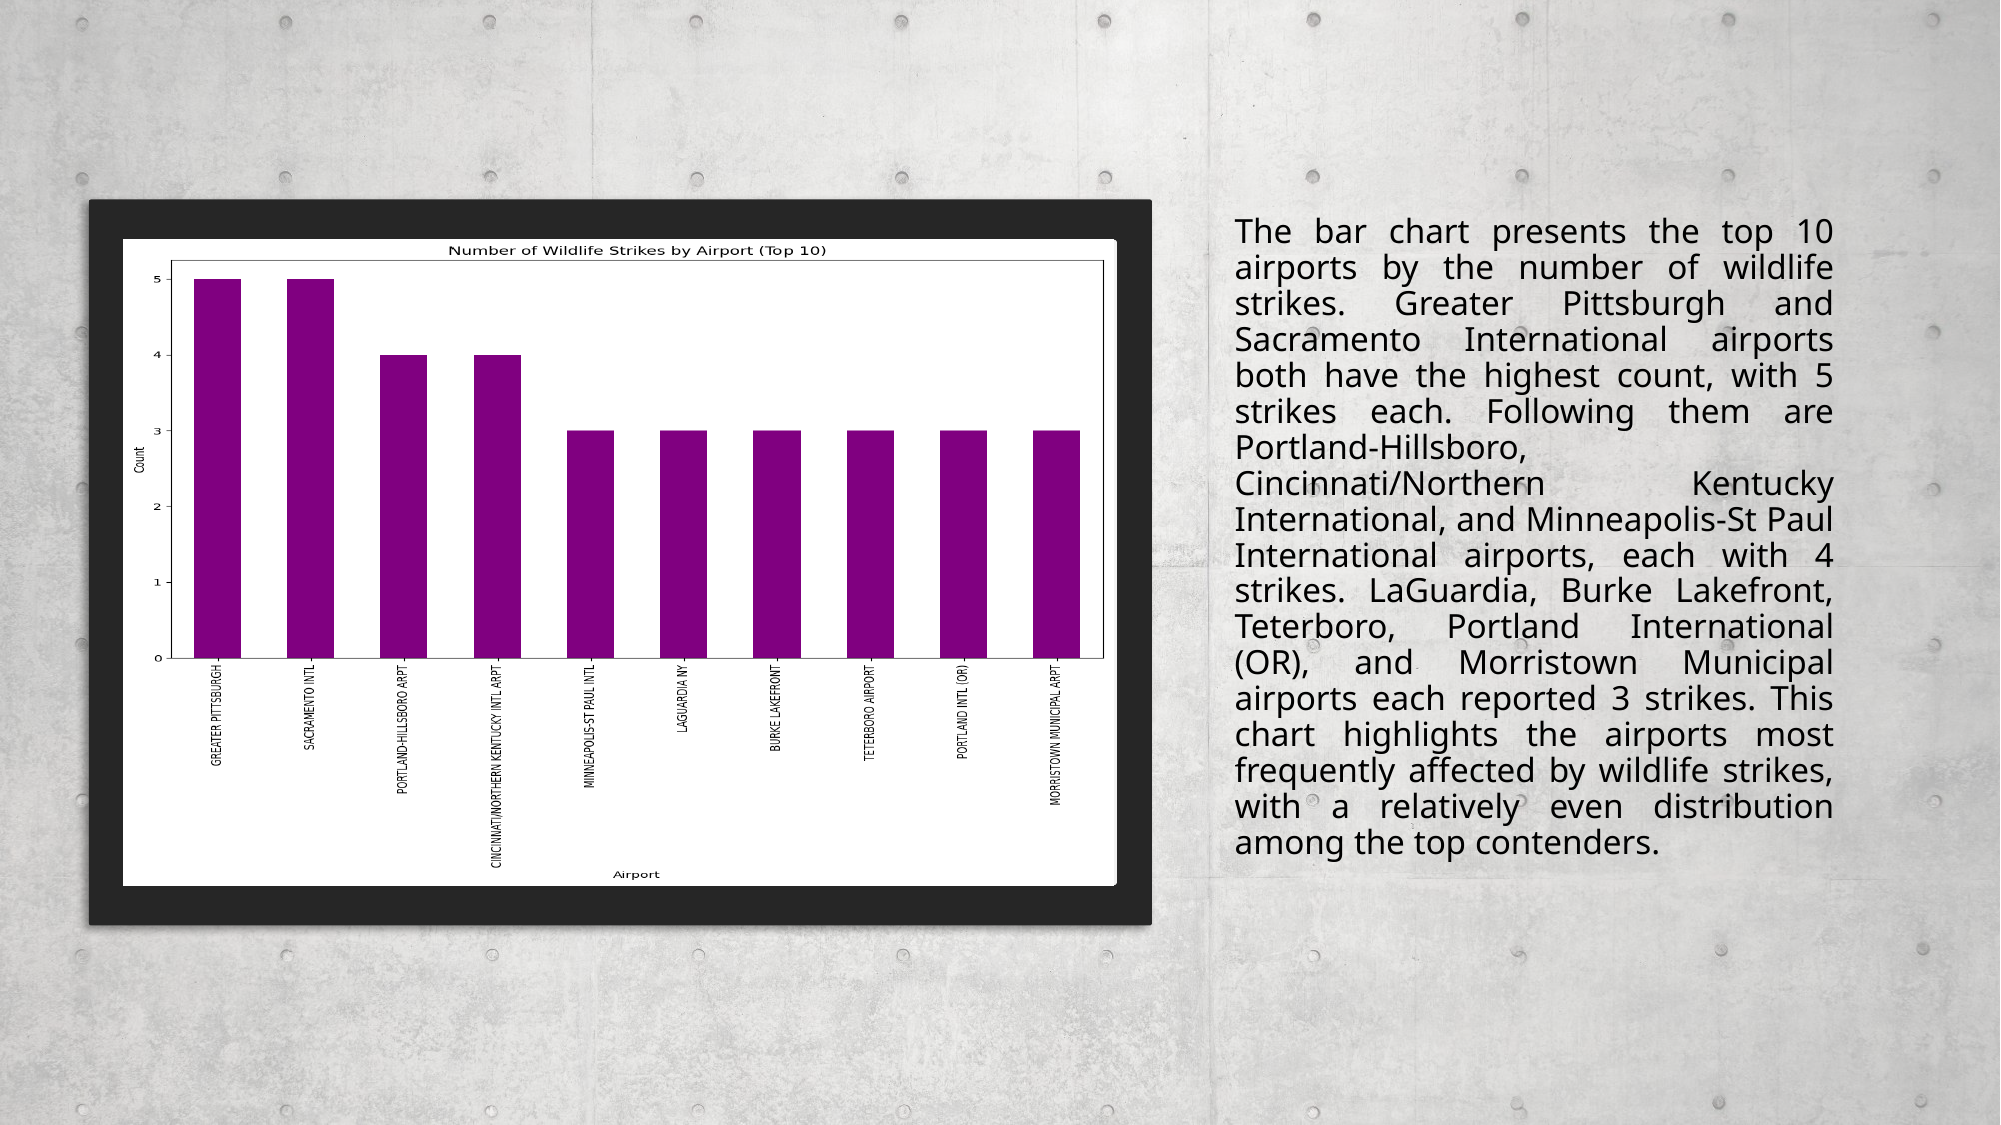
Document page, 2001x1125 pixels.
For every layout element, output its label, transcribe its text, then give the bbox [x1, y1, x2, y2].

picture [123, 239, 1114, 886]
list The bar chart presents the top 10 airports by the number of wildlife strikes. Greater Pittsburgh and Sacramento International airports both have the highest count, with 5 strikes each. Following them are Portland-Hillsboro, Cincinnati/Northern Kentucky International, and Minneapolis-St Paul International airports, each with 4 strikes. LaGuardia, Burke Lakefront, Teterboro, Portland International (OR), and Morristown Municipal airports each reported 3 strikes. This chart highlights the airports most frequently affected by wildlife strikes, with a relatively even distribution among the top contenders. [1219, 215, 1851, 862]
